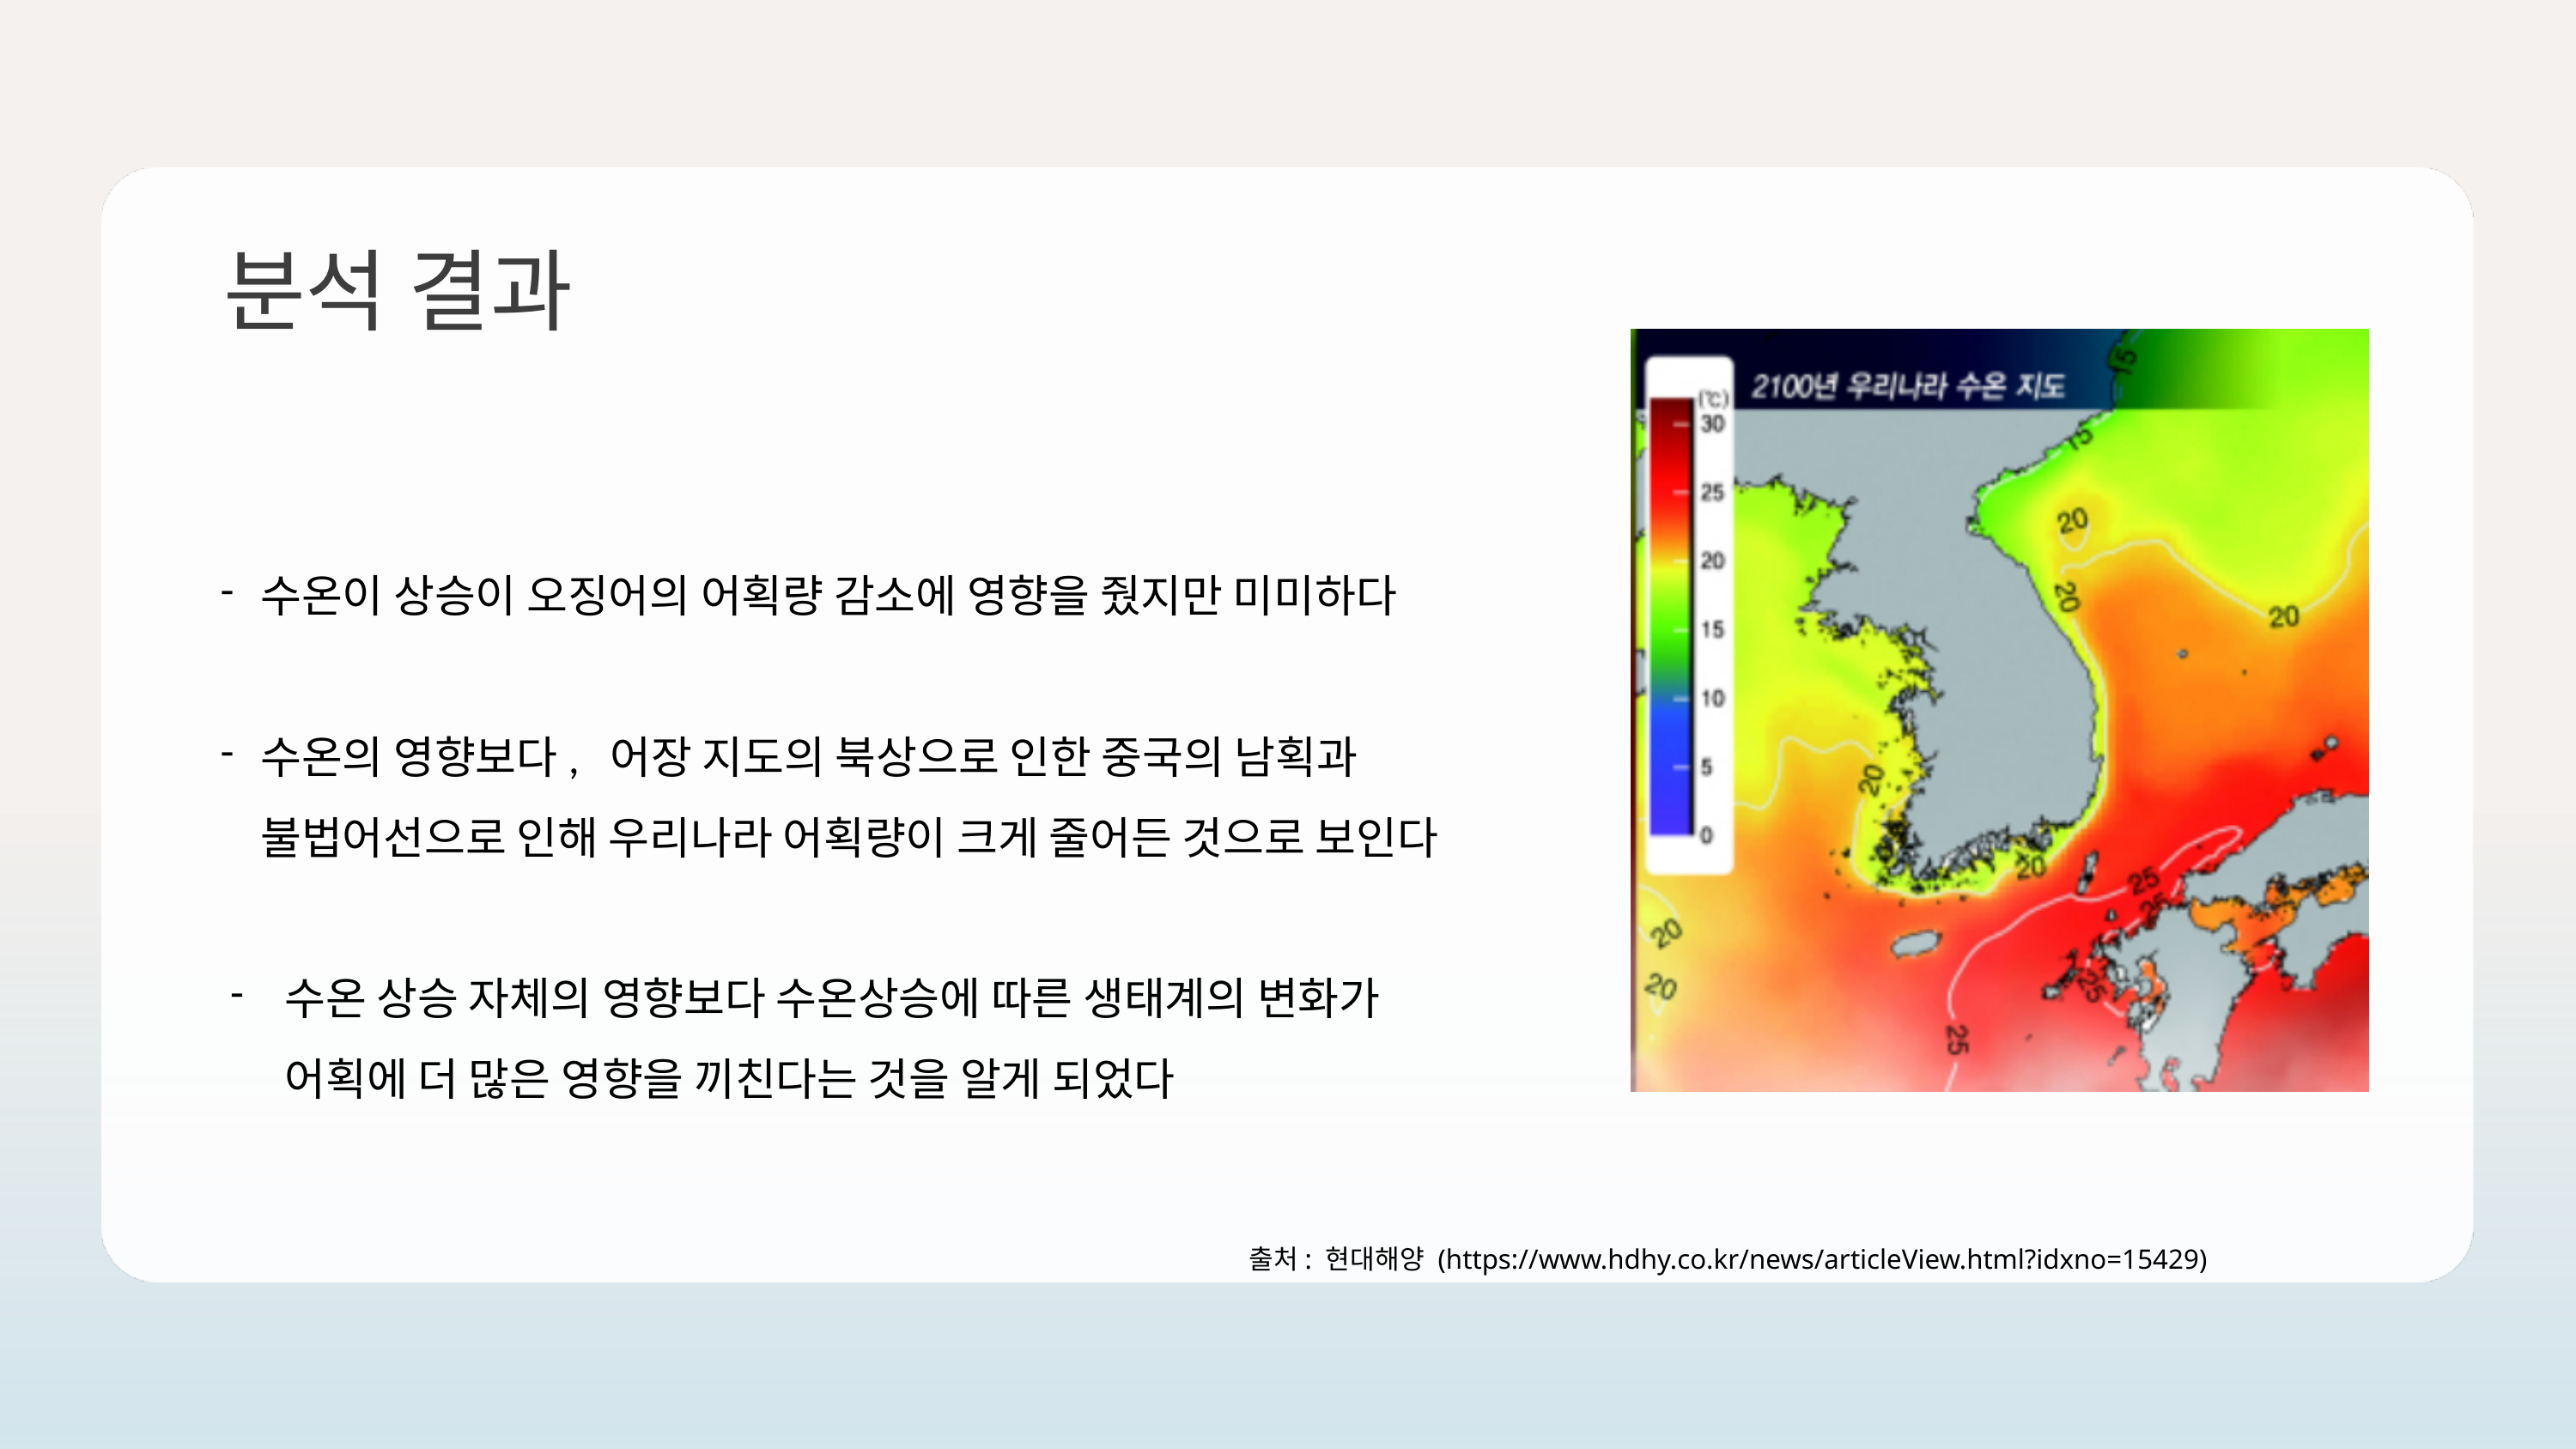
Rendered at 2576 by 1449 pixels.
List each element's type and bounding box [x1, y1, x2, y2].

picture [0, 167, 2576, 1449]
